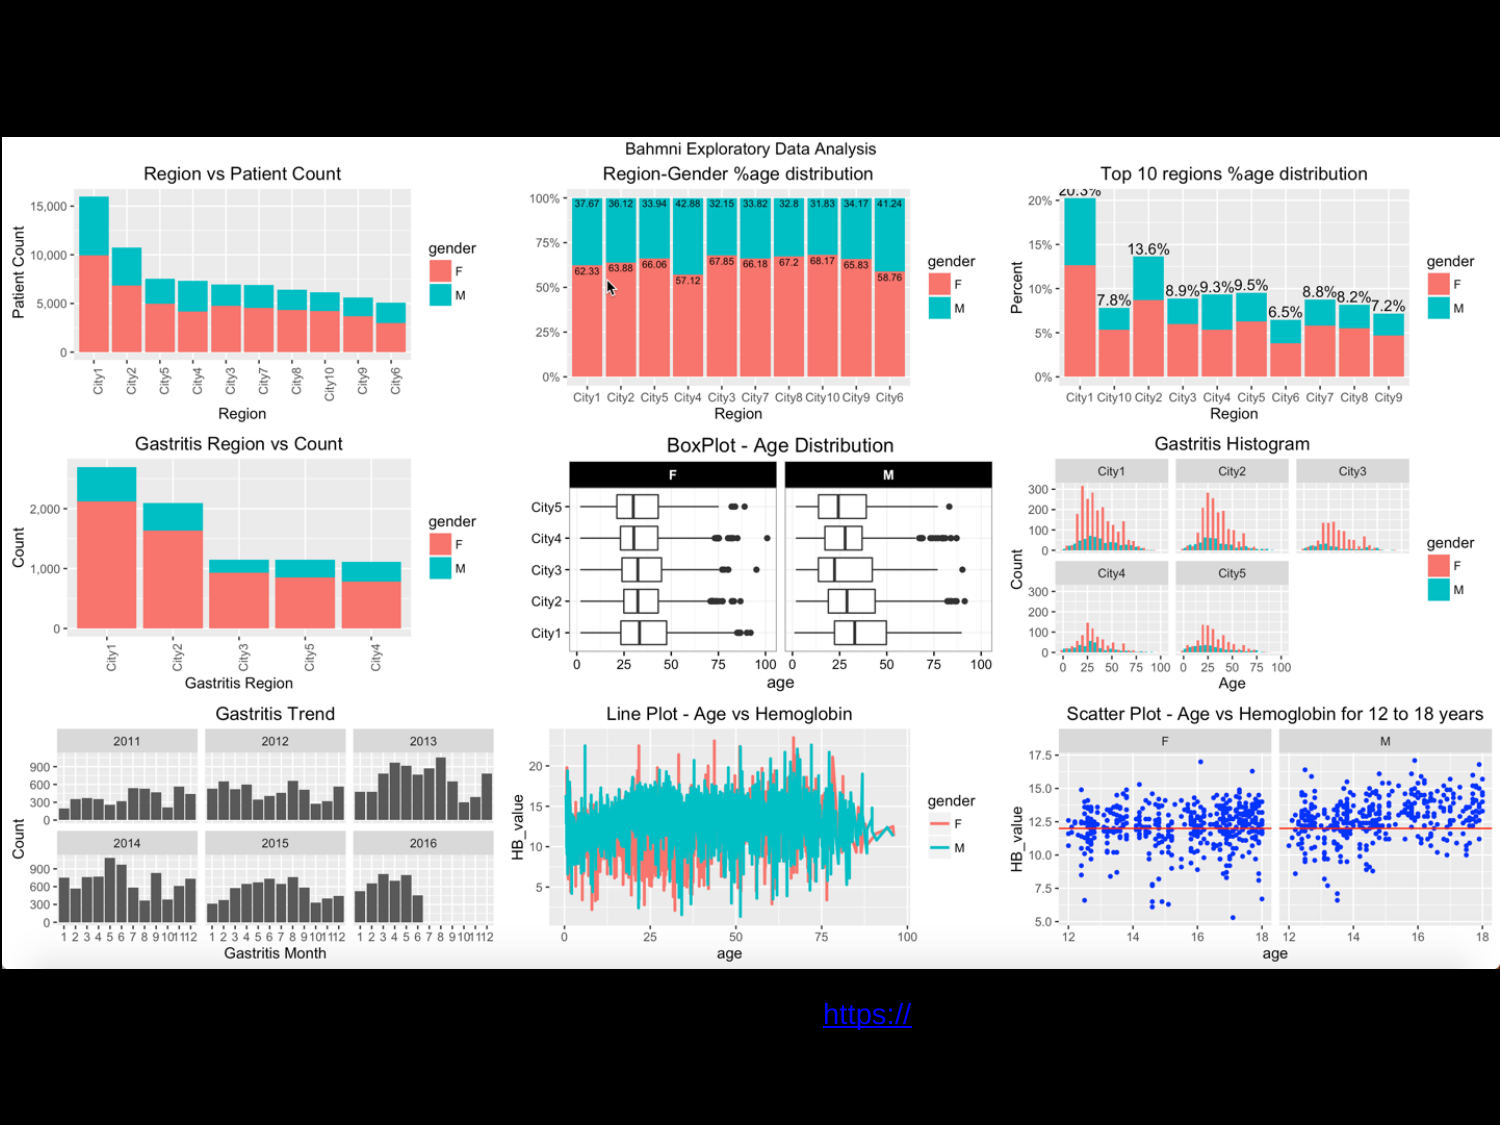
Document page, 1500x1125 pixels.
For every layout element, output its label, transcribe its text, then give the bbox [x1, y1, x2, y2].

text_box https://medium.com/bahmni-blog/introduction-to-exploratory-data-analysis-of-bahmni-using-r-6c186fd6f010 [808, 987, 1500, 1108]
picture [1, 137, 1500, 970]
